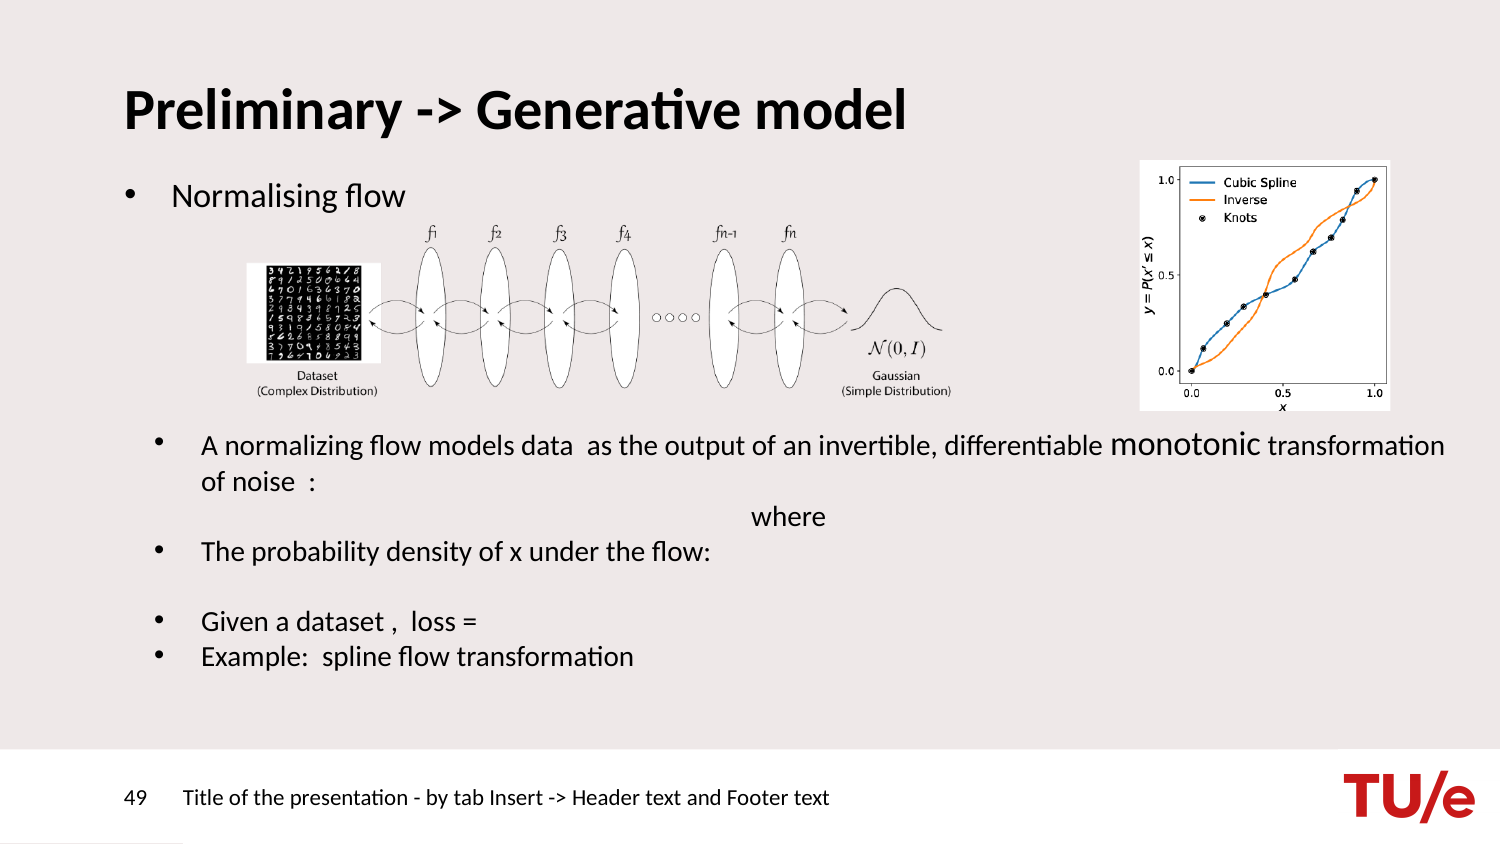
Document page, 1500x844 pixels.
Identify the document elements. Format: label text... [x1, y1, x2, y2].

footer Title of the presentation - by tab Insert -> Header text and Footer text [183, 749, 1339, 844]
picture [246, 222, 958, 398]
title Preliminary -> Generative model [124, 85, 1364, 174]
picture [1339, 749, 1500, 844]
text_box [374, 397, 1125, 447]
picture [1139, 160, 1391, 411]
slide_number 49 [0, 749, 183, 844]
